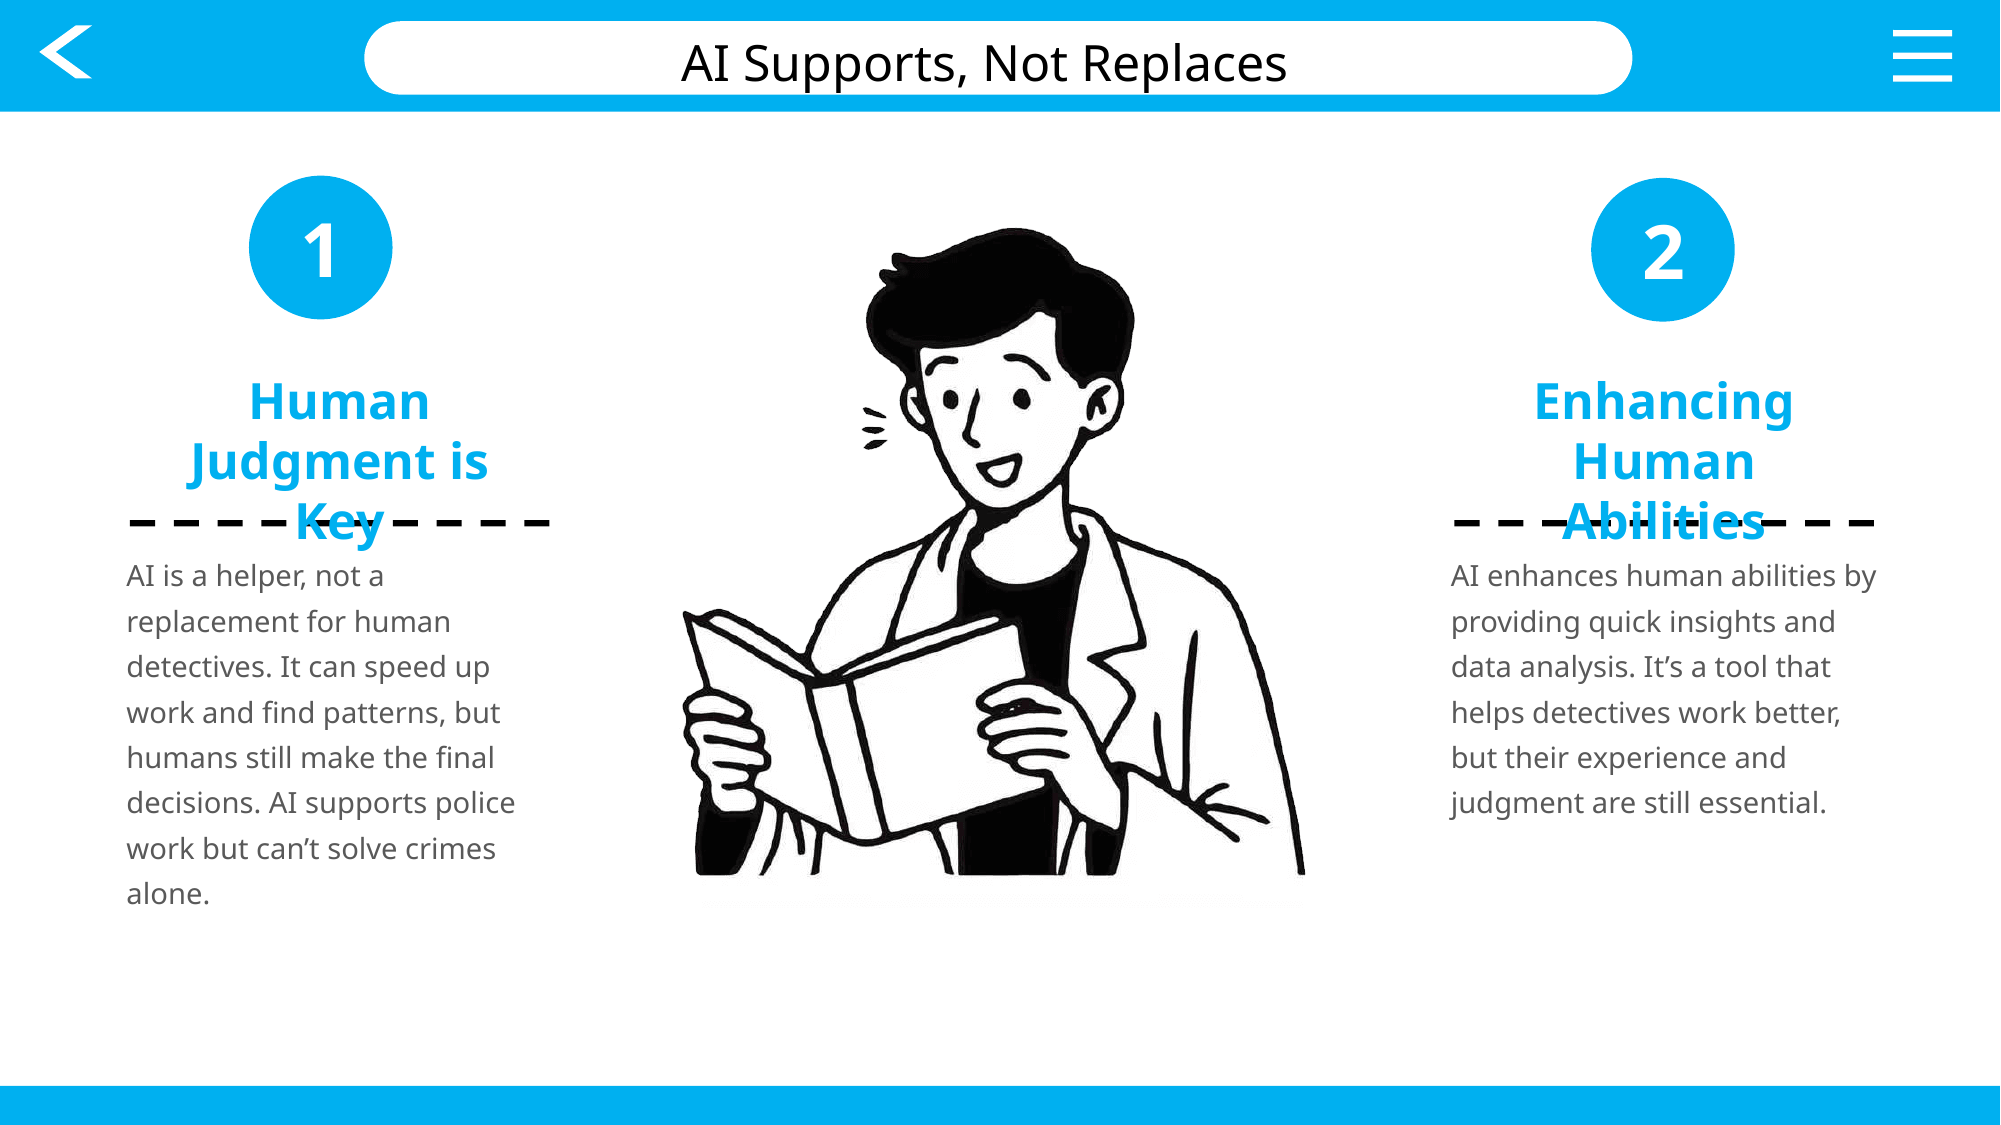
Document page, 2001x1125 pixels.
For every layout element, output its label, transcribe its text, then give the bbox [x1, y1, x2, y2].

text_box [0, 1085, 2000, 1125]
text_box 1 [251, 194, 393, 300]
text_box 2 [1593, 196, 1735, 302]
text_box [364, 21, 1633, 95]
text_box Human Judgment is Key [125, 362, 554, 474]
picture [678, 227, 1308, 908]
text_box AI enhances human abilities by providing quick insights and data analysis. It’s a tool that helps detectives work better, but their experience and judgment are still essential. [1435, 539, 1894, 928]
text_box [249, 175, 393, 320]
text_box AI is a helper, not a replacement for human detectives. It can speed up work and find patterns, but humans still make the final decisions. AI supports police work but can’t solve crimes alone. [111, 539, 569, 1010]
text_box AI Supports, Not Replaces [370, 23, 1601, 99]
text_box [0, 0, 2000, 112]
text_box [39, 25, 93, 79]
text_box [1591, 177, 1735, 322]
text_box Enhancing Human Abilities [1454, 362, 1875, 474]
